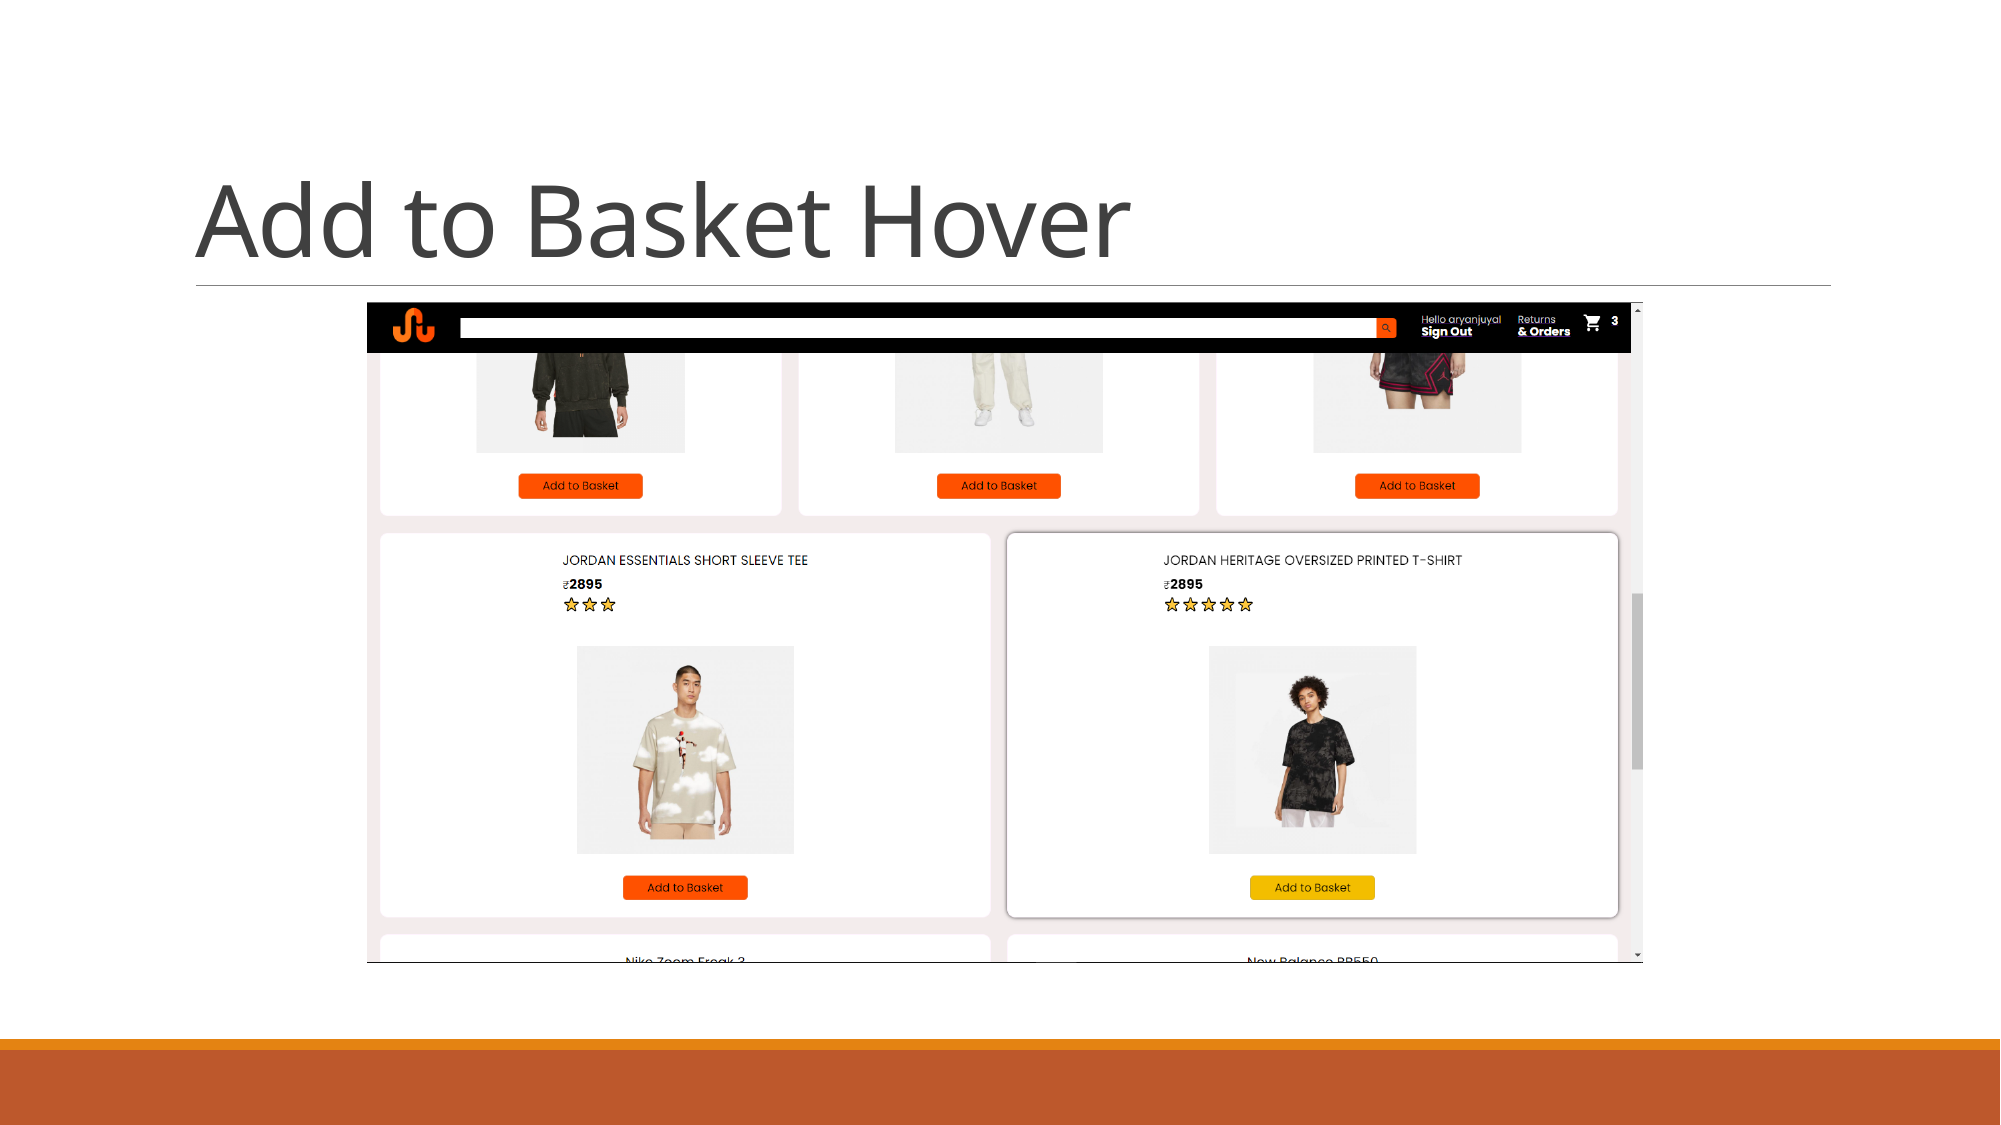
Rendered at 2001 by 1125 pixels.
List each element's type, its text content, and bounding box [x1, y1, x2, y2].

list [366, 302, 1644, 964]
title Add to Basket Hover [180, 47, 1830, 285]
